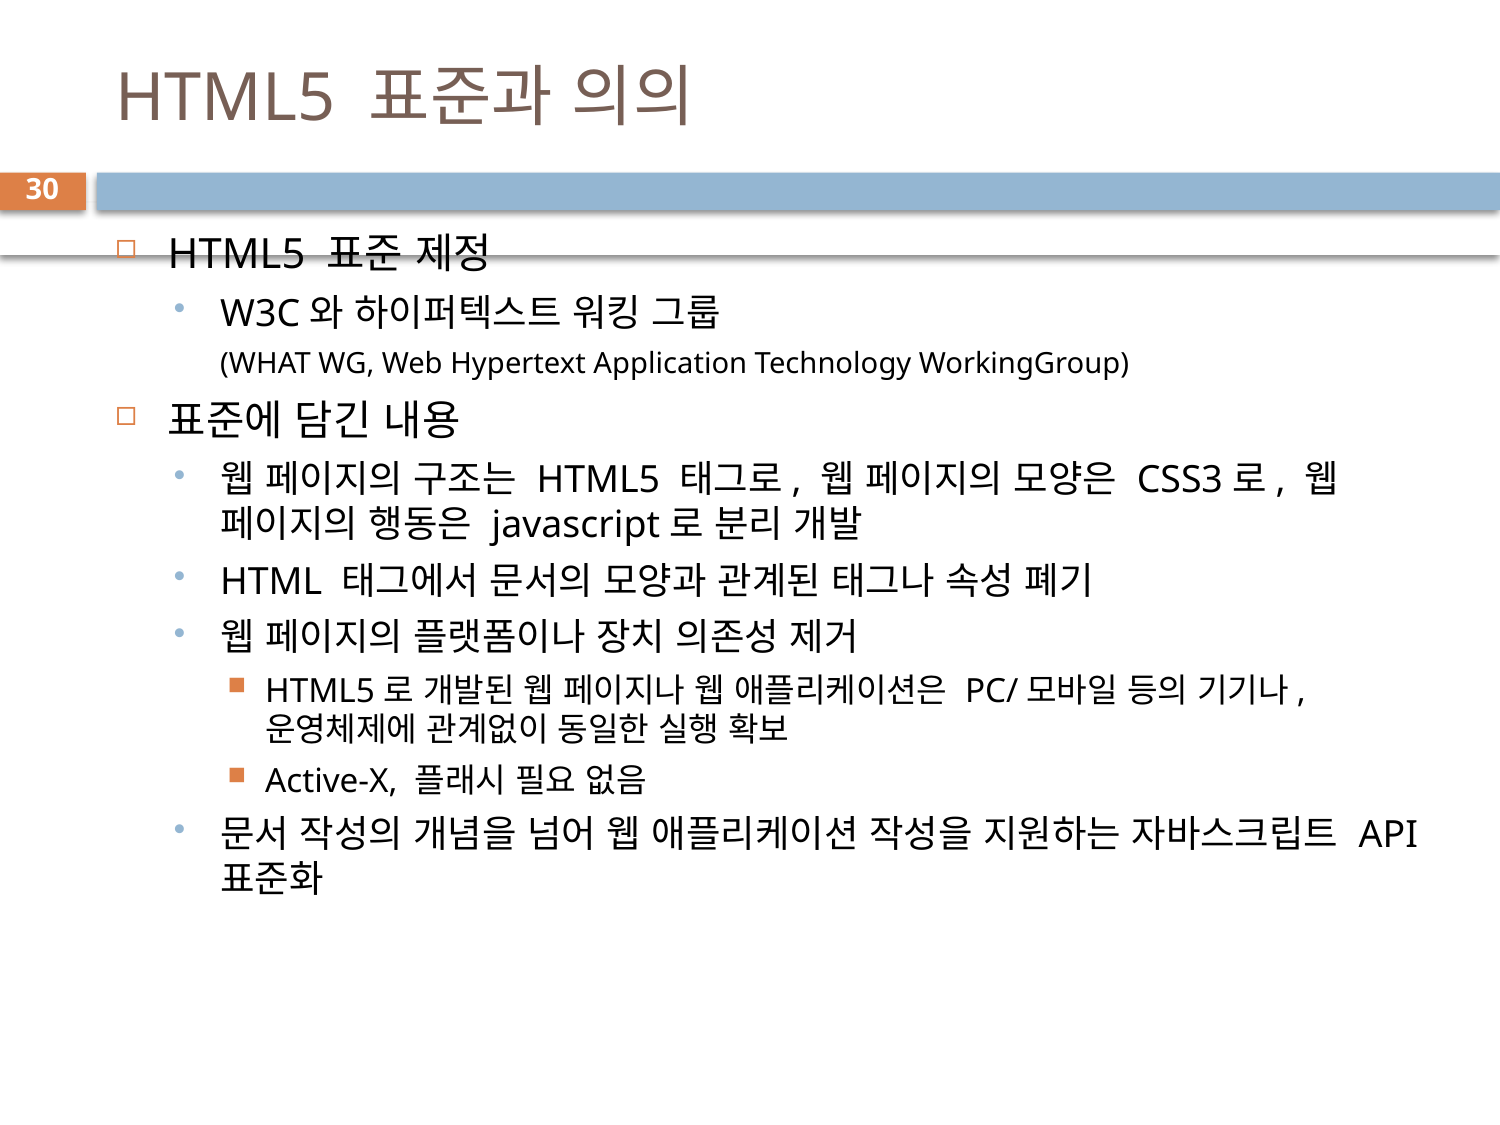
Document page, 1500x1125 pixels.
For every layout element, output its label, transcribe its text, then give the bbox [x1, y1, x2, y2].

slide_number 30 [0, 170, 87, 211]
title HTML5 표준과 의의 [100, 37, 1438, 149]
list HTML5 표준 제정 W3C와 하이퍼텍스트 워킹 그룹 (WHAT WG, Web Hypertext Application Technology WorkingGroup) 표준에 담긴 내용 웹 페이지의 구조는 HTML5 태그로, 웹 페이지의 모양은 CSS3로, 웹 페이지의 행동은 javascript로 분리 개발 HTML 태그에서 문서의 모양과 관계된 태그나 속성 폐기 웹 페이지의 플랫폼이나 장치 의존성 제거 HTML5로 개발된 웹 페이지나 웹 애플리케이션은 PC/모바일 등의 기기나, 운영체제에 관계없이 동일한 실행 확보 Active-X, 플래시 필요 없음 문서 작성의 개념을 넘어 웹 애플리케이션 작성을 지원하는 자바스크립트 API 표준화 [100, 219, 1438, 1047]
